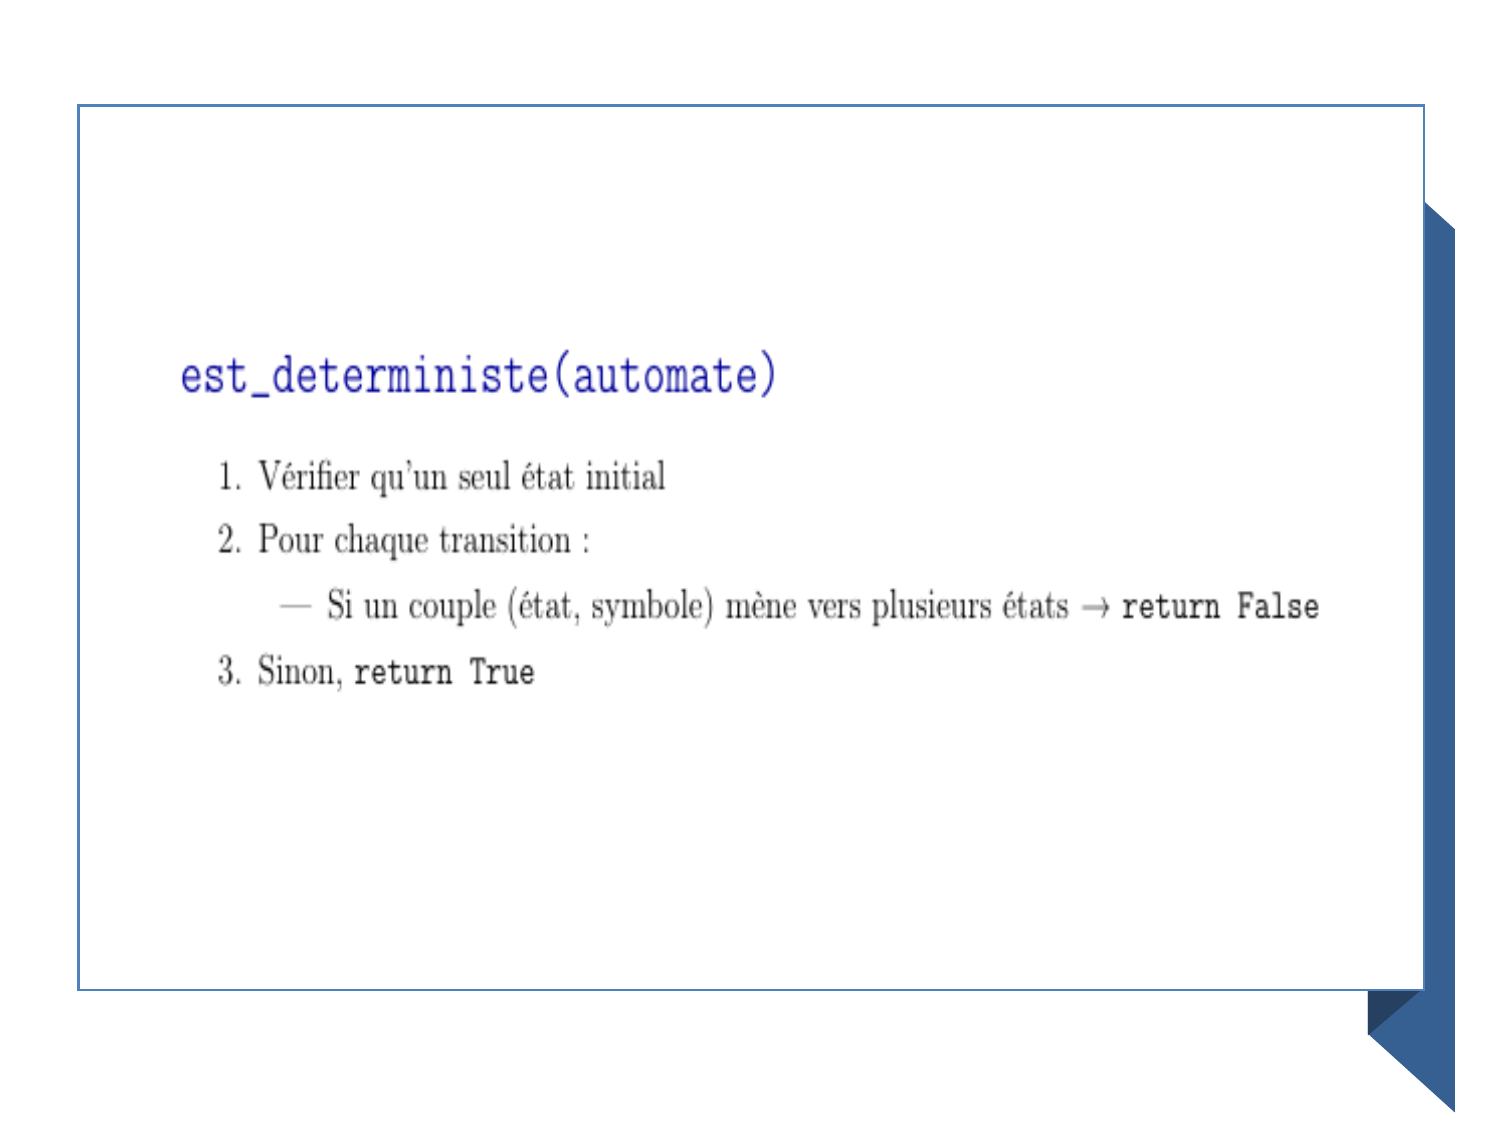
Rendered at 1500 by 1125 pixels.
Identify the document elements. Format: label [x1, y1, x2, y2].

text_box [78, 105, 1424, 990]
text_box [1367, 990, 1420, 1036]
list [155, 334, 1345, 767]
text_box [1369, 201, 1455, 1113]
